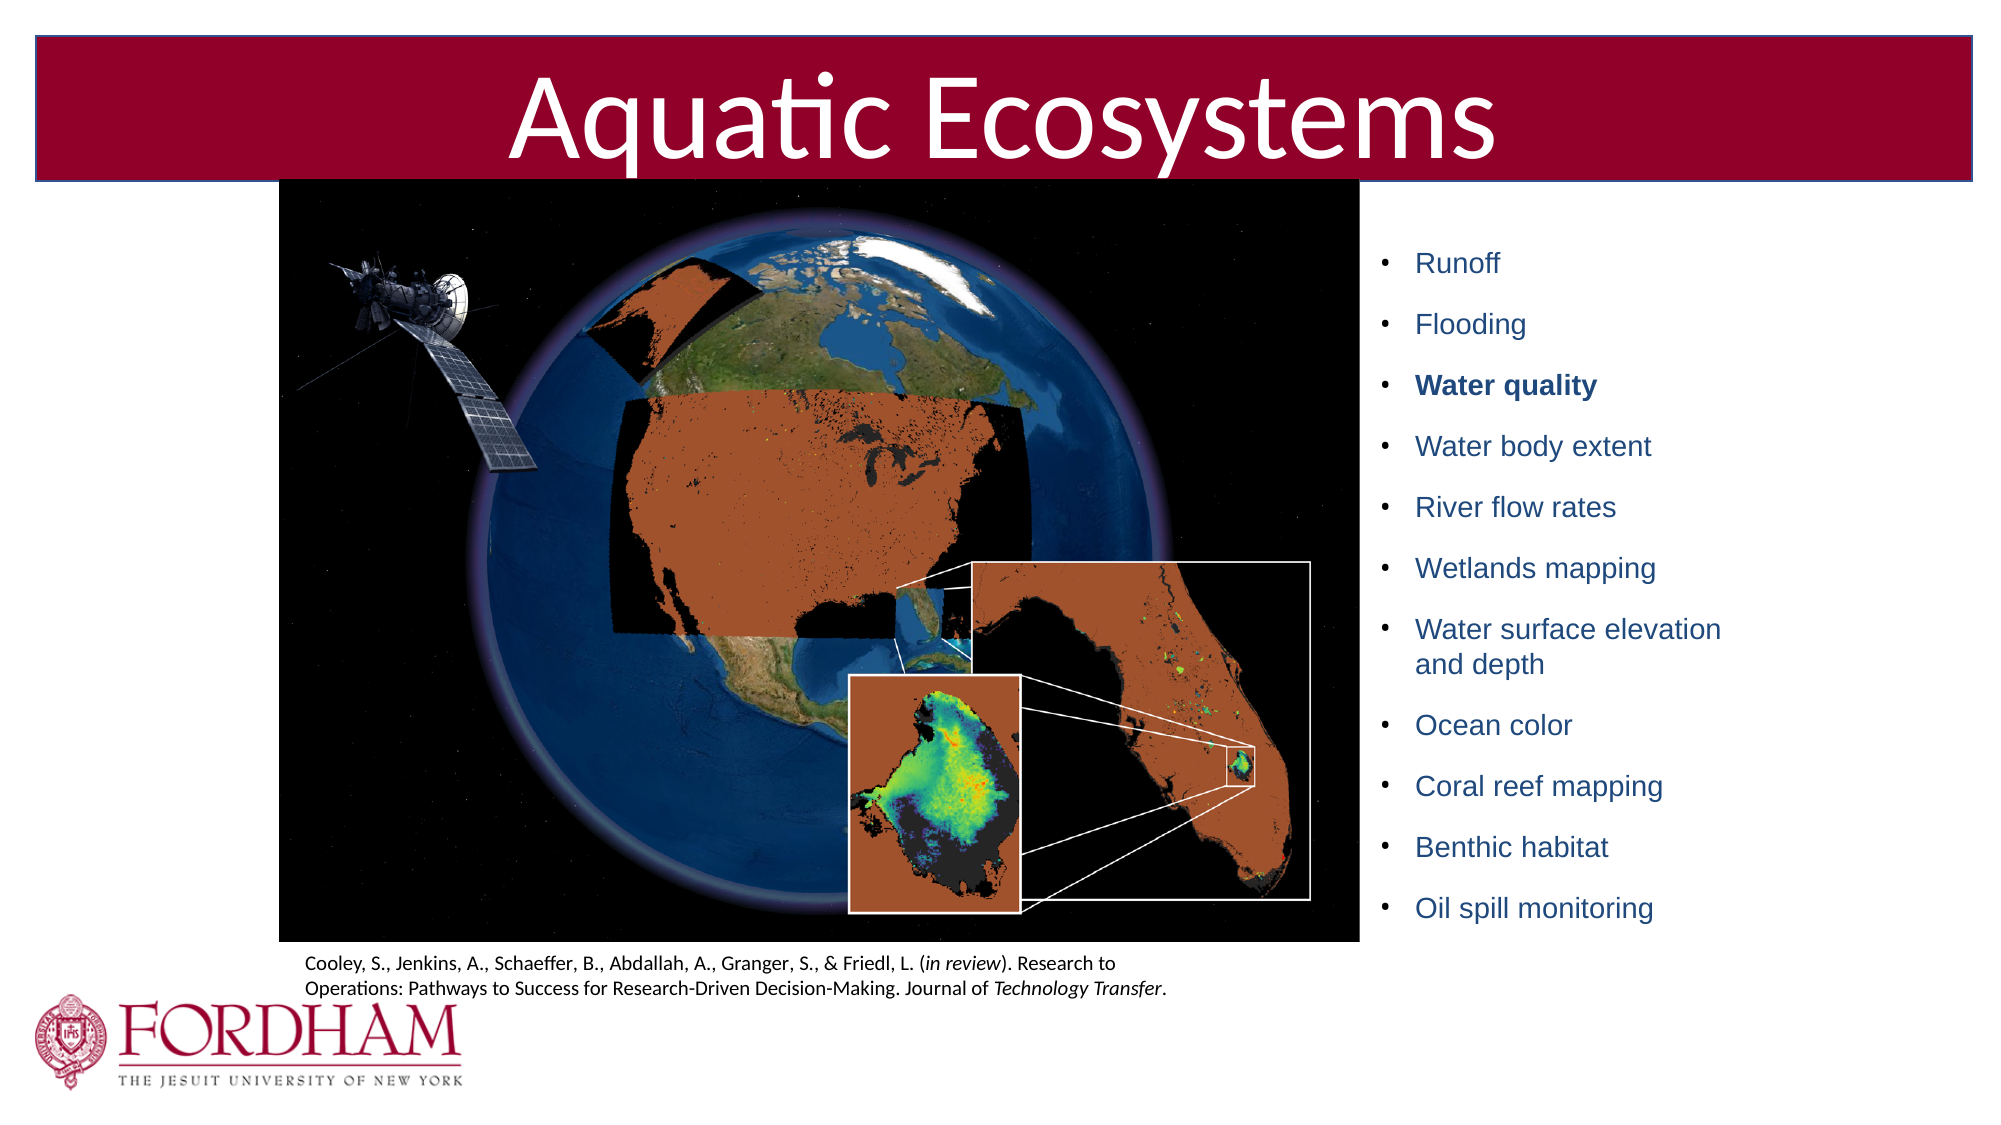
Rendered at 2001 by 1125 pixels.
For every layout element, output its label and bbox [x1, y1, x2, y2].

picture [279, 179, 1360, 942]
text_box [35, 36, 1972, 1092]
